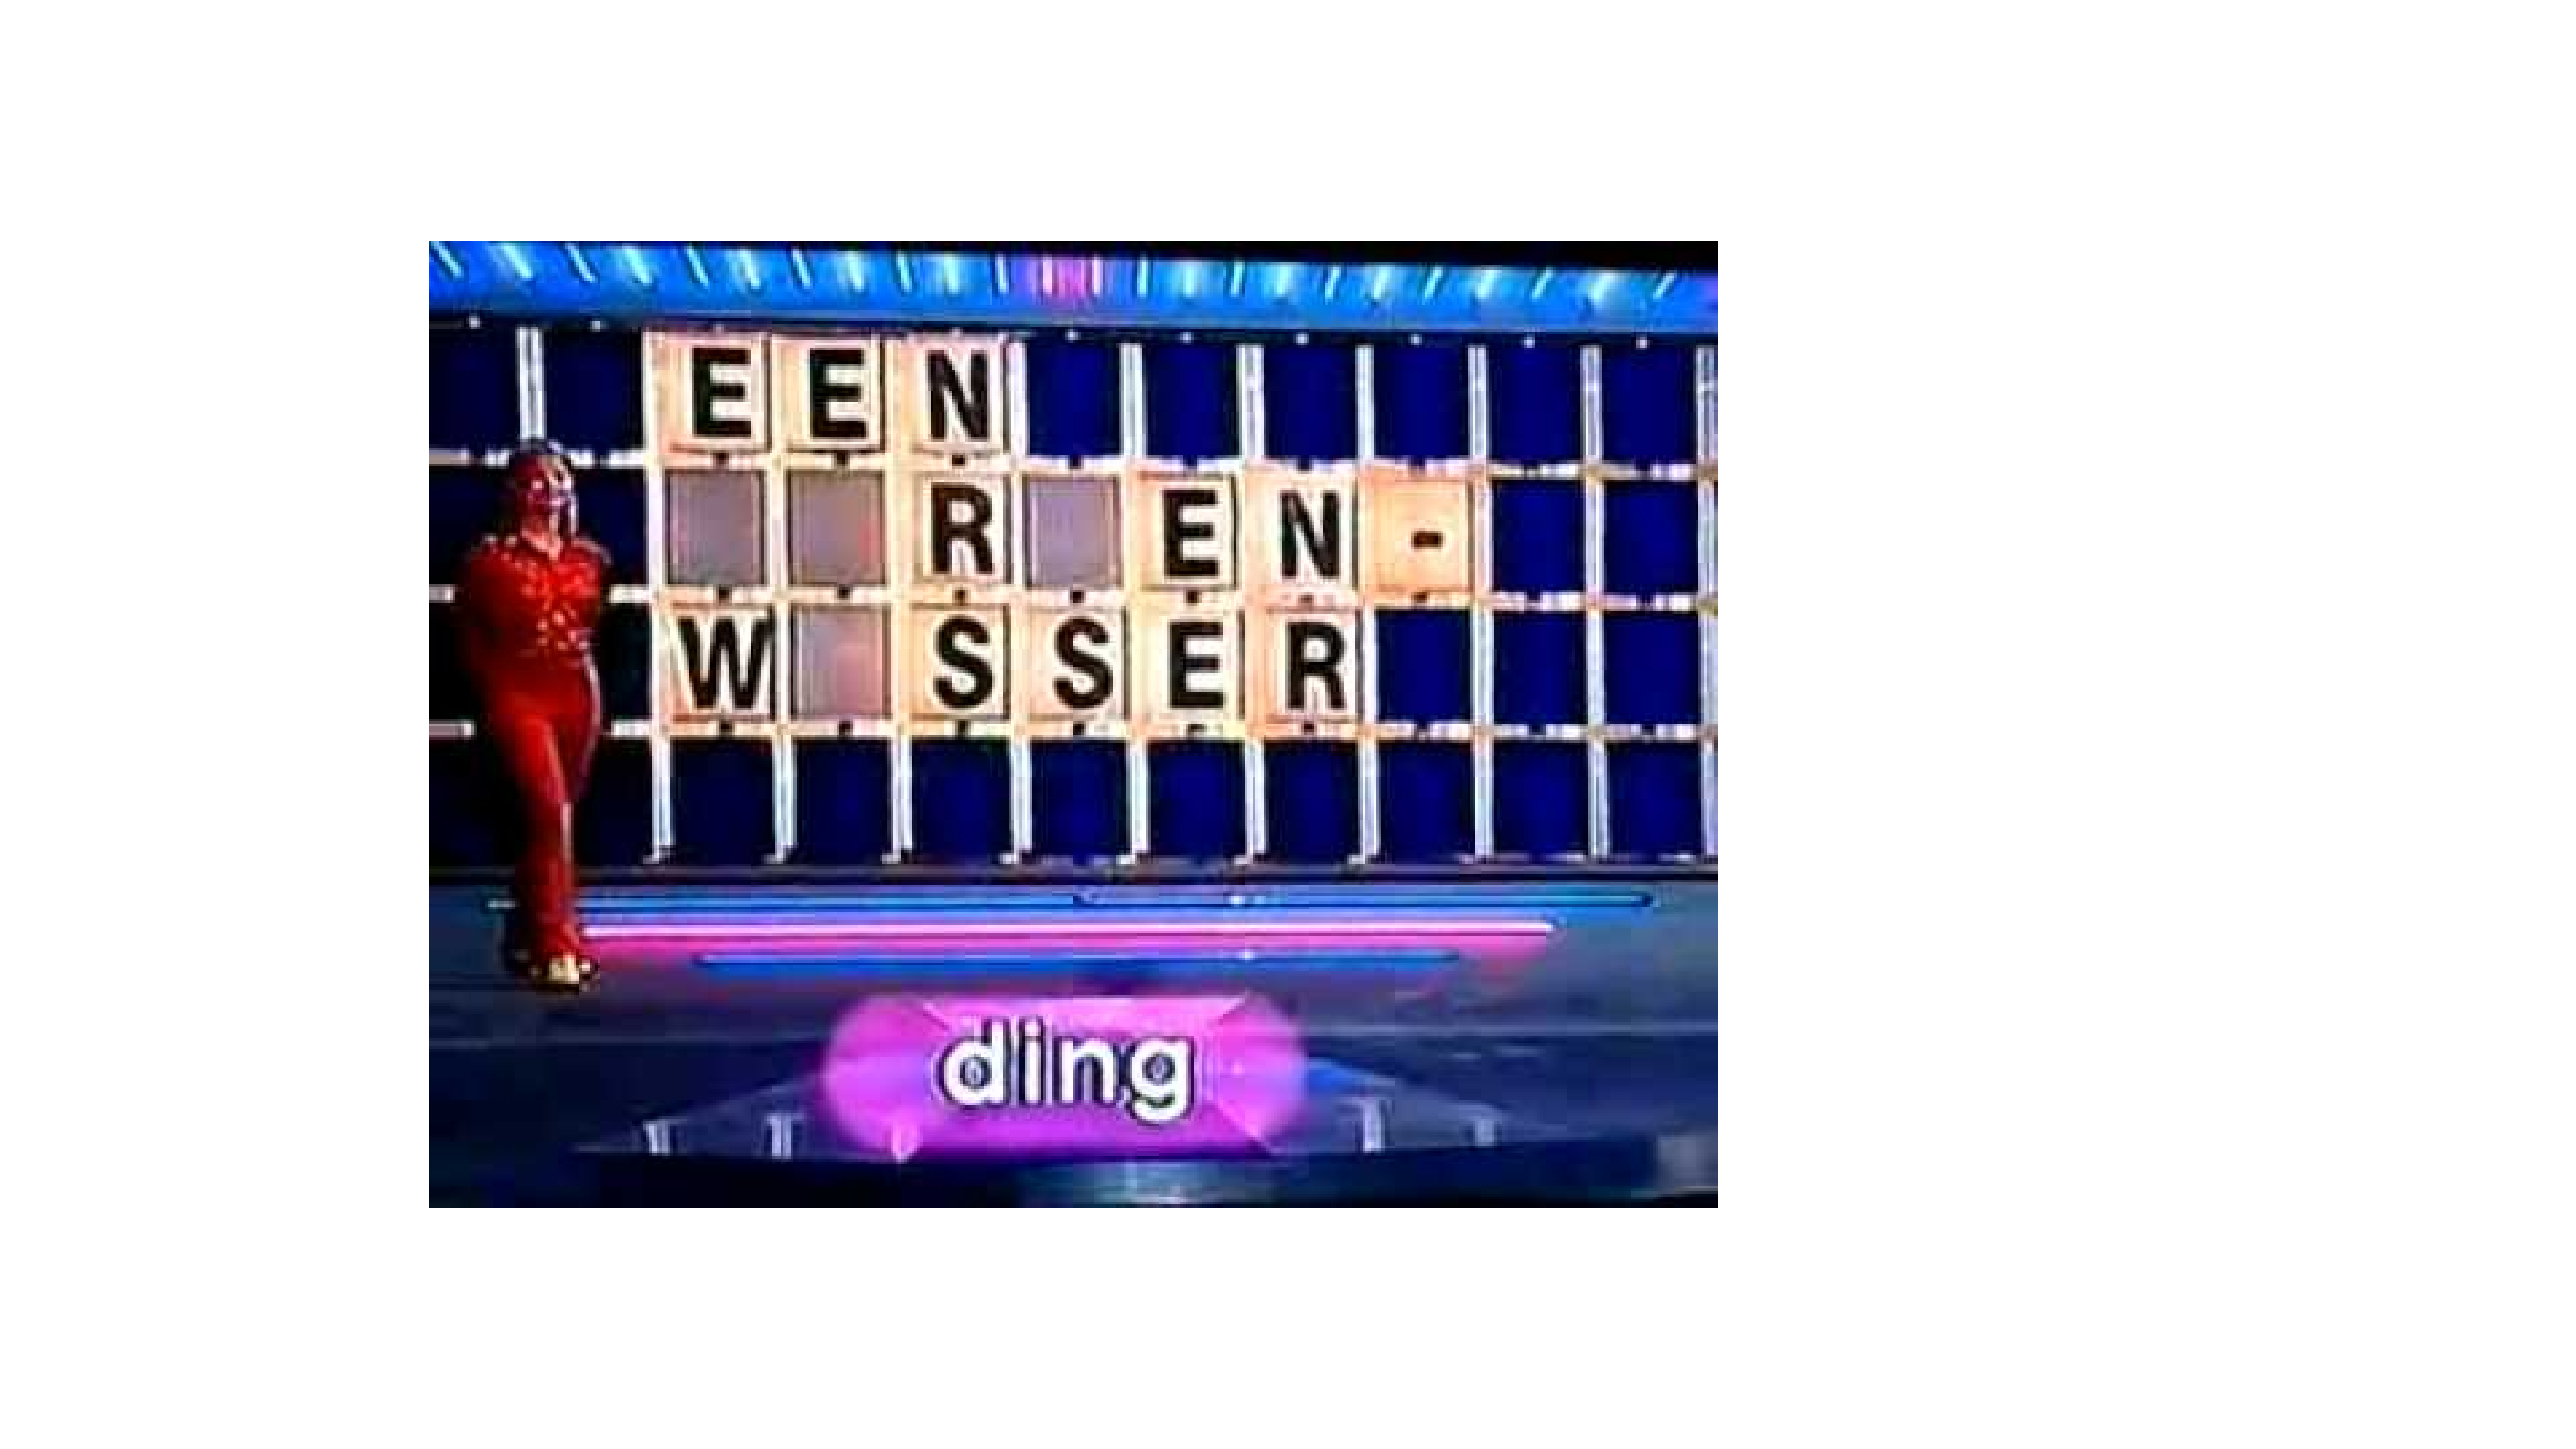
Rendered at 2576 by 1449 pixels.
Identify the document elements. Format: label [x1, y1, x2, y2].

picture [429, 241, 1718, 1208]
